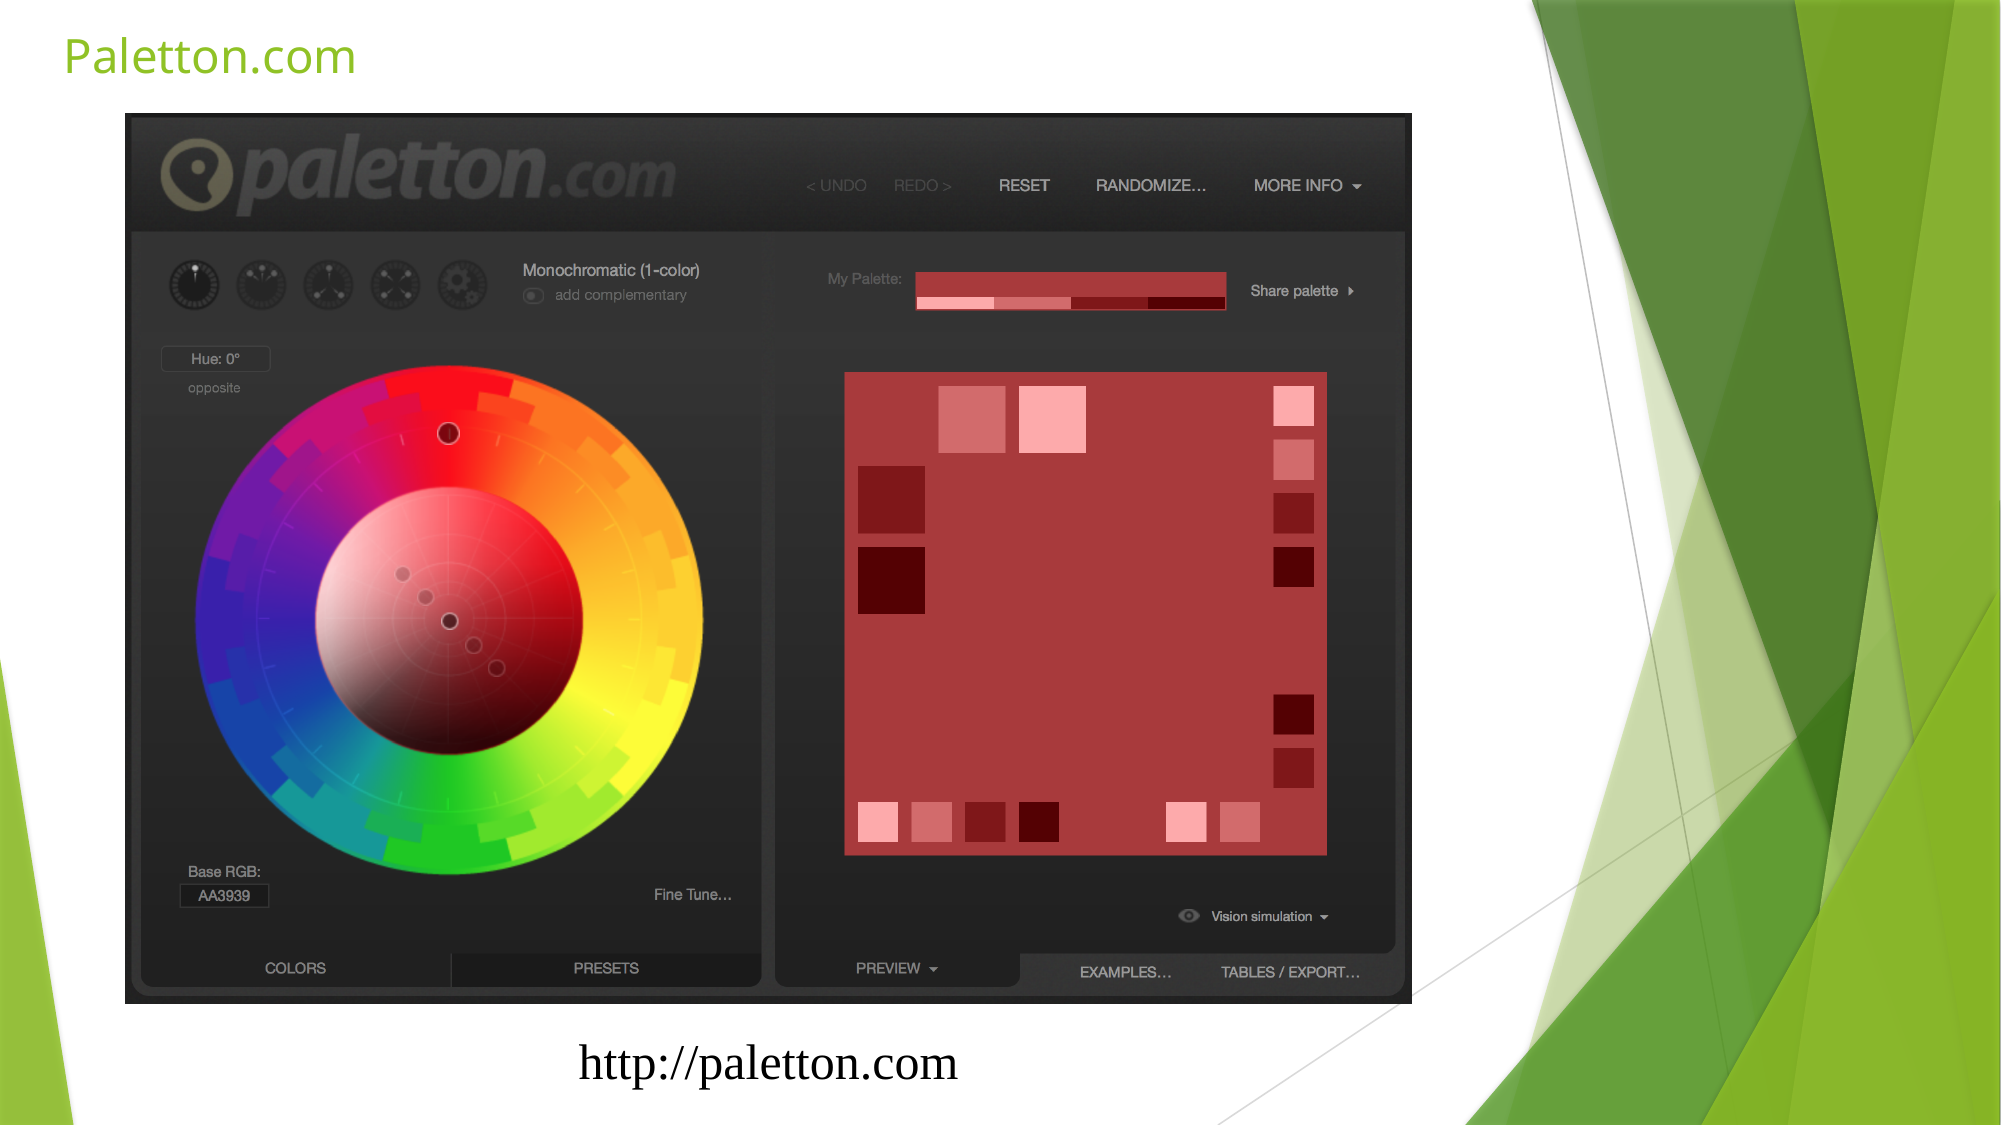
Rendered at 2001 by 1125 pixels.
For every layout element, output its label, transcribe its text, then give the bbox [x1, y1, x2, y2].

picture [125, 113, 1413, 1004]
title Paletton.com [48, 19, 1460, 149]
text_box http://paletton.com [504, 1021, 1034, 1097]
